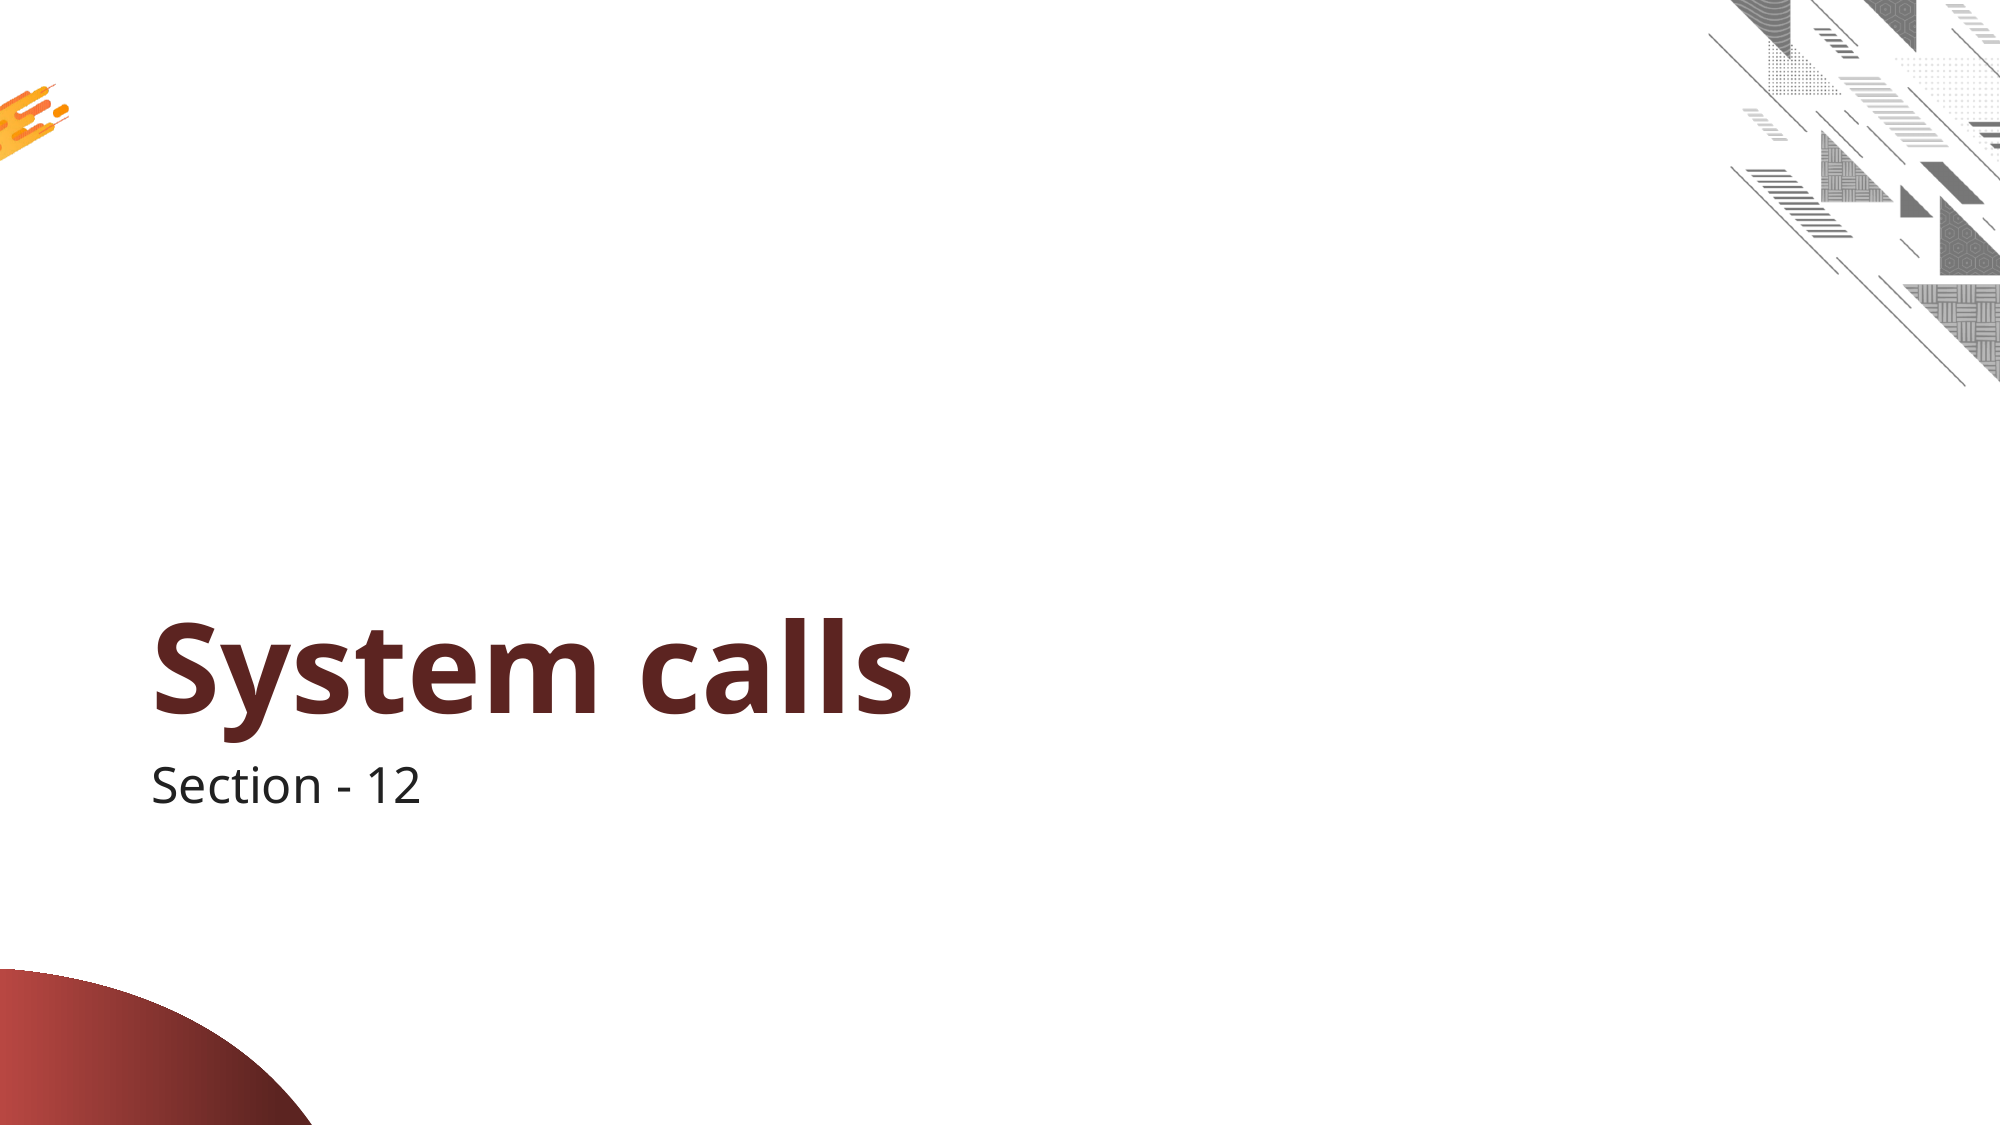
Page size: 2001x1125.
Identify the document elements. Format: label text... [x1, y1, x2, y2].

title System calls [136, 280, 1862, 749]
list Section - 12 [136, 752, 1862, 999]
picture [0, 65, 90, 193]
